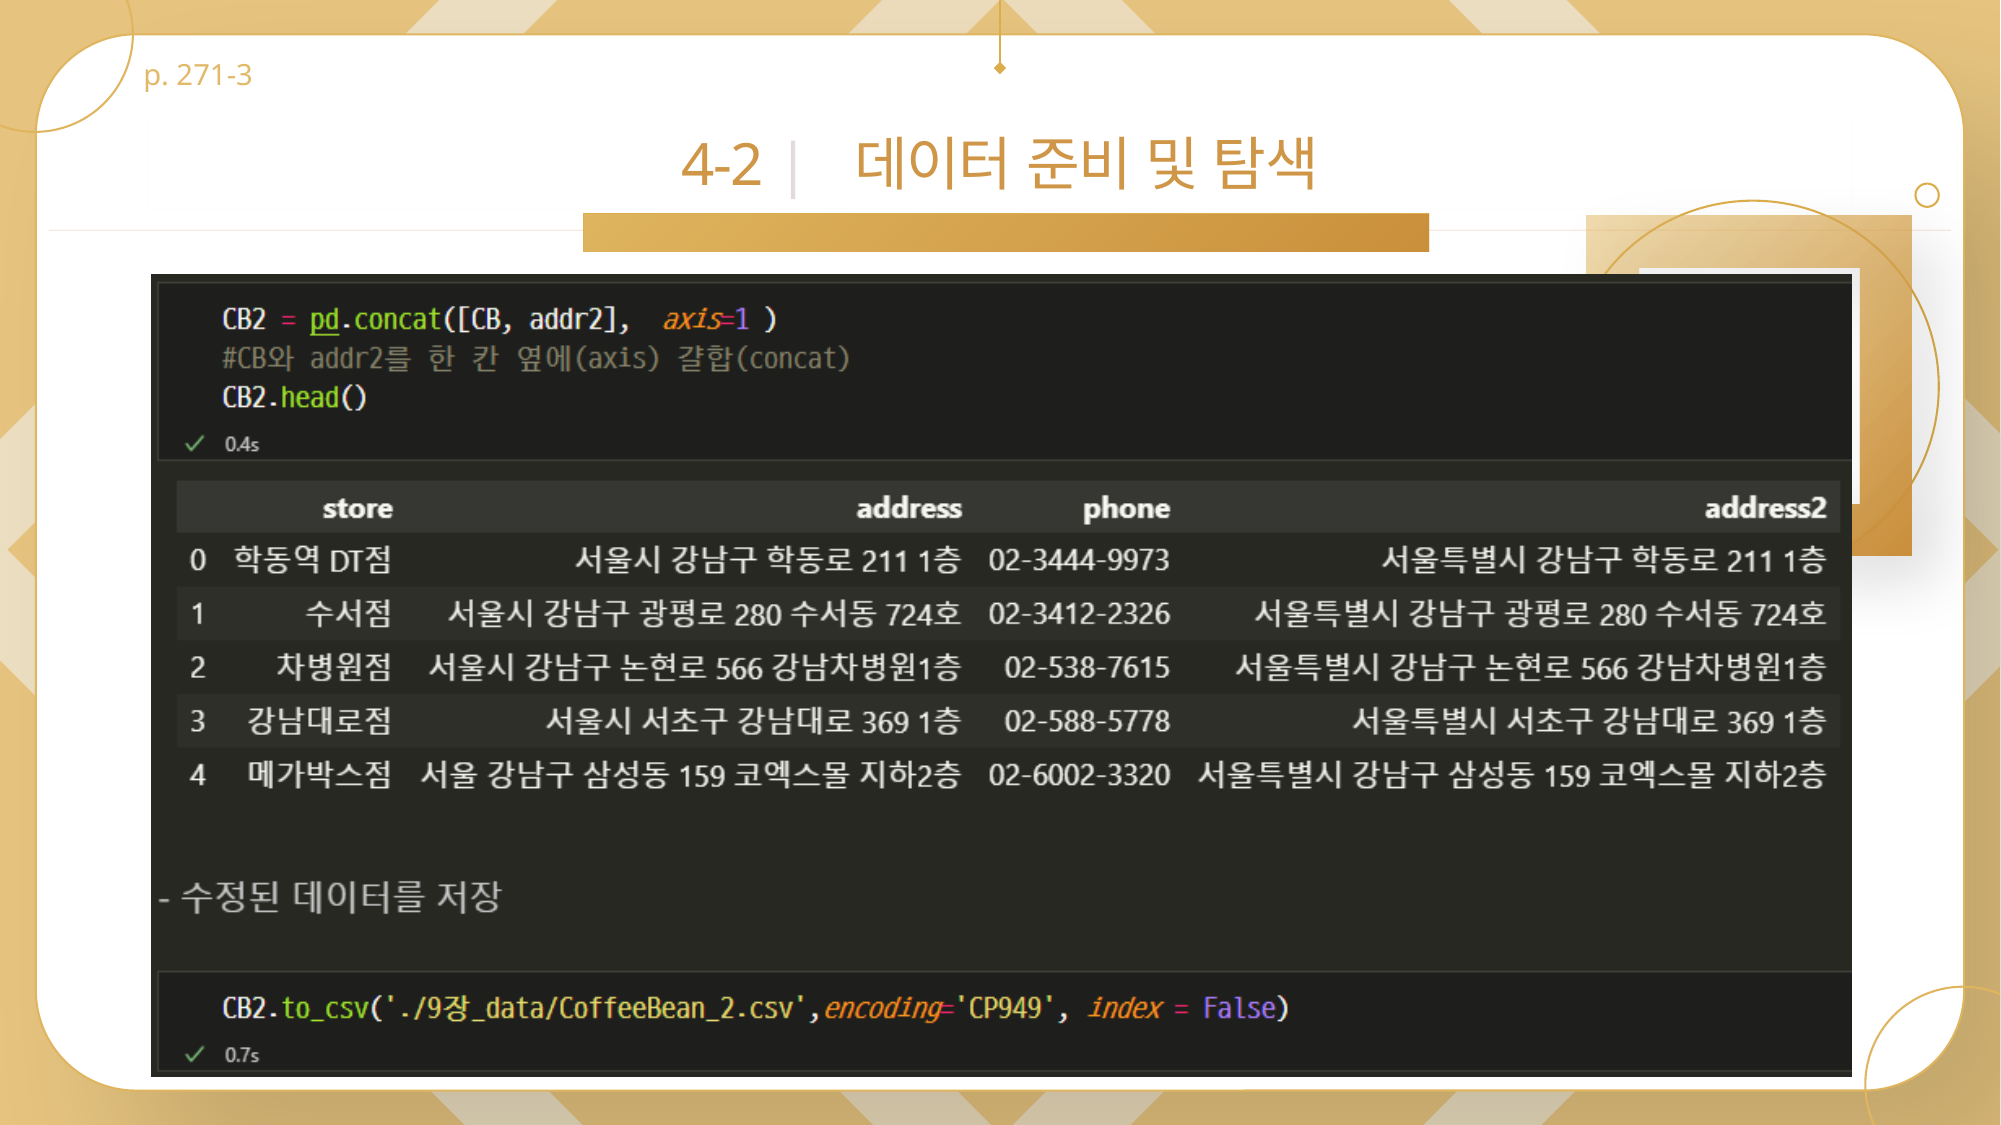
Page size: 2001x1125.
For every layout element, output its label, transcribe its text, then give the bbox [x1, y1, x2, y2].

title 4-2 | 데이터 준비 및 탐색 [147, 115, 1853, 209]
subtitle Part 3 빅데이터 분석 – 지리 정보 분석 [581, 210, 1432, 255]
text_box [1557, 183, 1939, 590]
text_box p. 271-3 [128, 49, 268, 99]
picture [150, 274, 1852, 1077]
